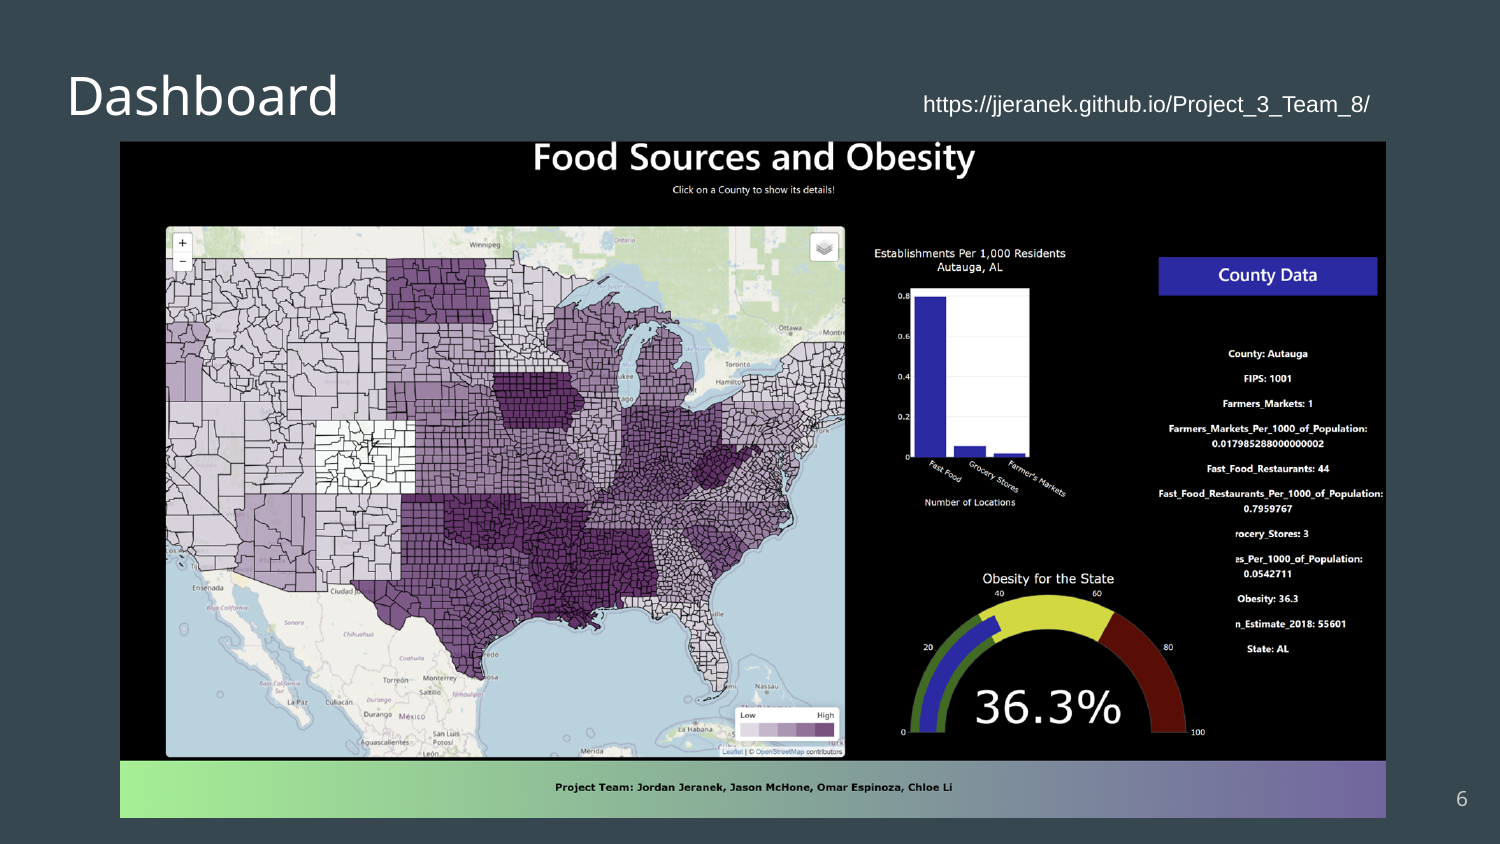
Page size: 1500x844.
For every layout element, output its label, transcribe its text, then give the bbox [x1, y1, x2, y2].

picture [120, 140, 1386, 818]
title Dashboard [51, 47, 1449, 142]
text_box https://jjeranek.github.io/Project_3_Team_8/ [730, 76, 1386, 132]
slide_number 6 [1392, 767, 1483, 833]
